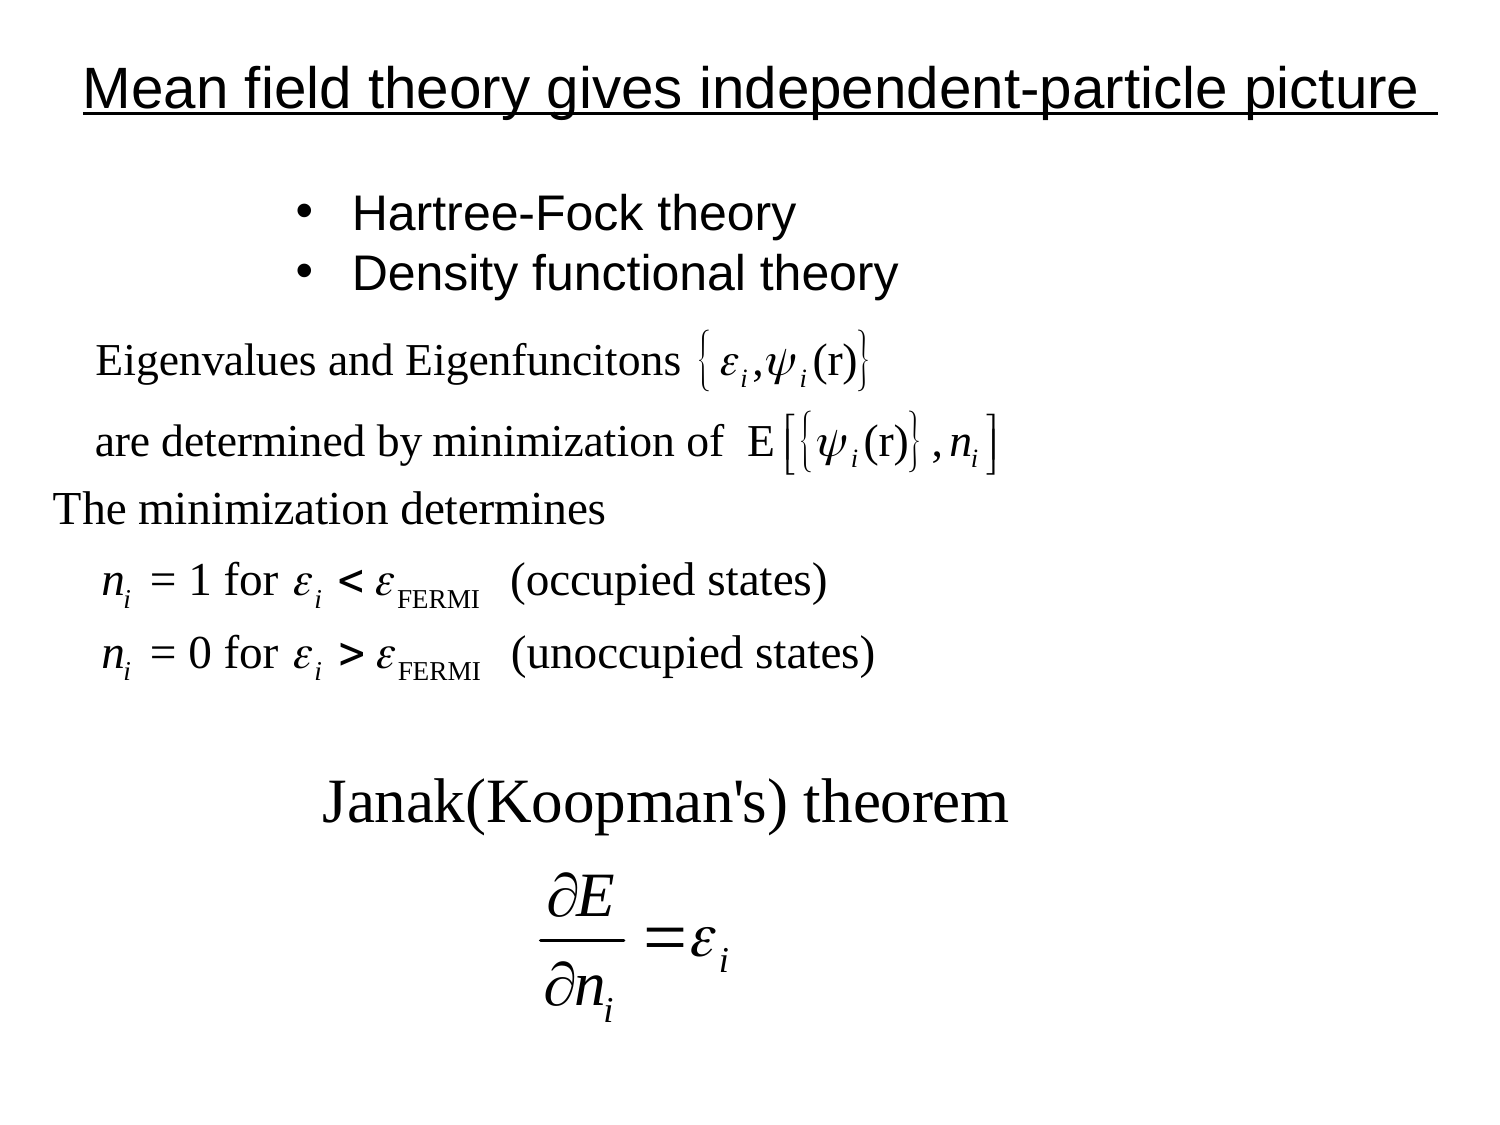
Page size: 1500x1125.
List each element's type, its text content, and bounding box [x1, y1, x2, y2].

text_box Mean field theory gives independent-particle picture [68, 42, 1453, 128]
text_box Hartree-Fock theory Density functional theory [280, 172, 915, 324]
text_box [312, 763, 1024, 1038]
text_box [88, 325, 1034, 487]
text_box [46, 481, 909, 691]
